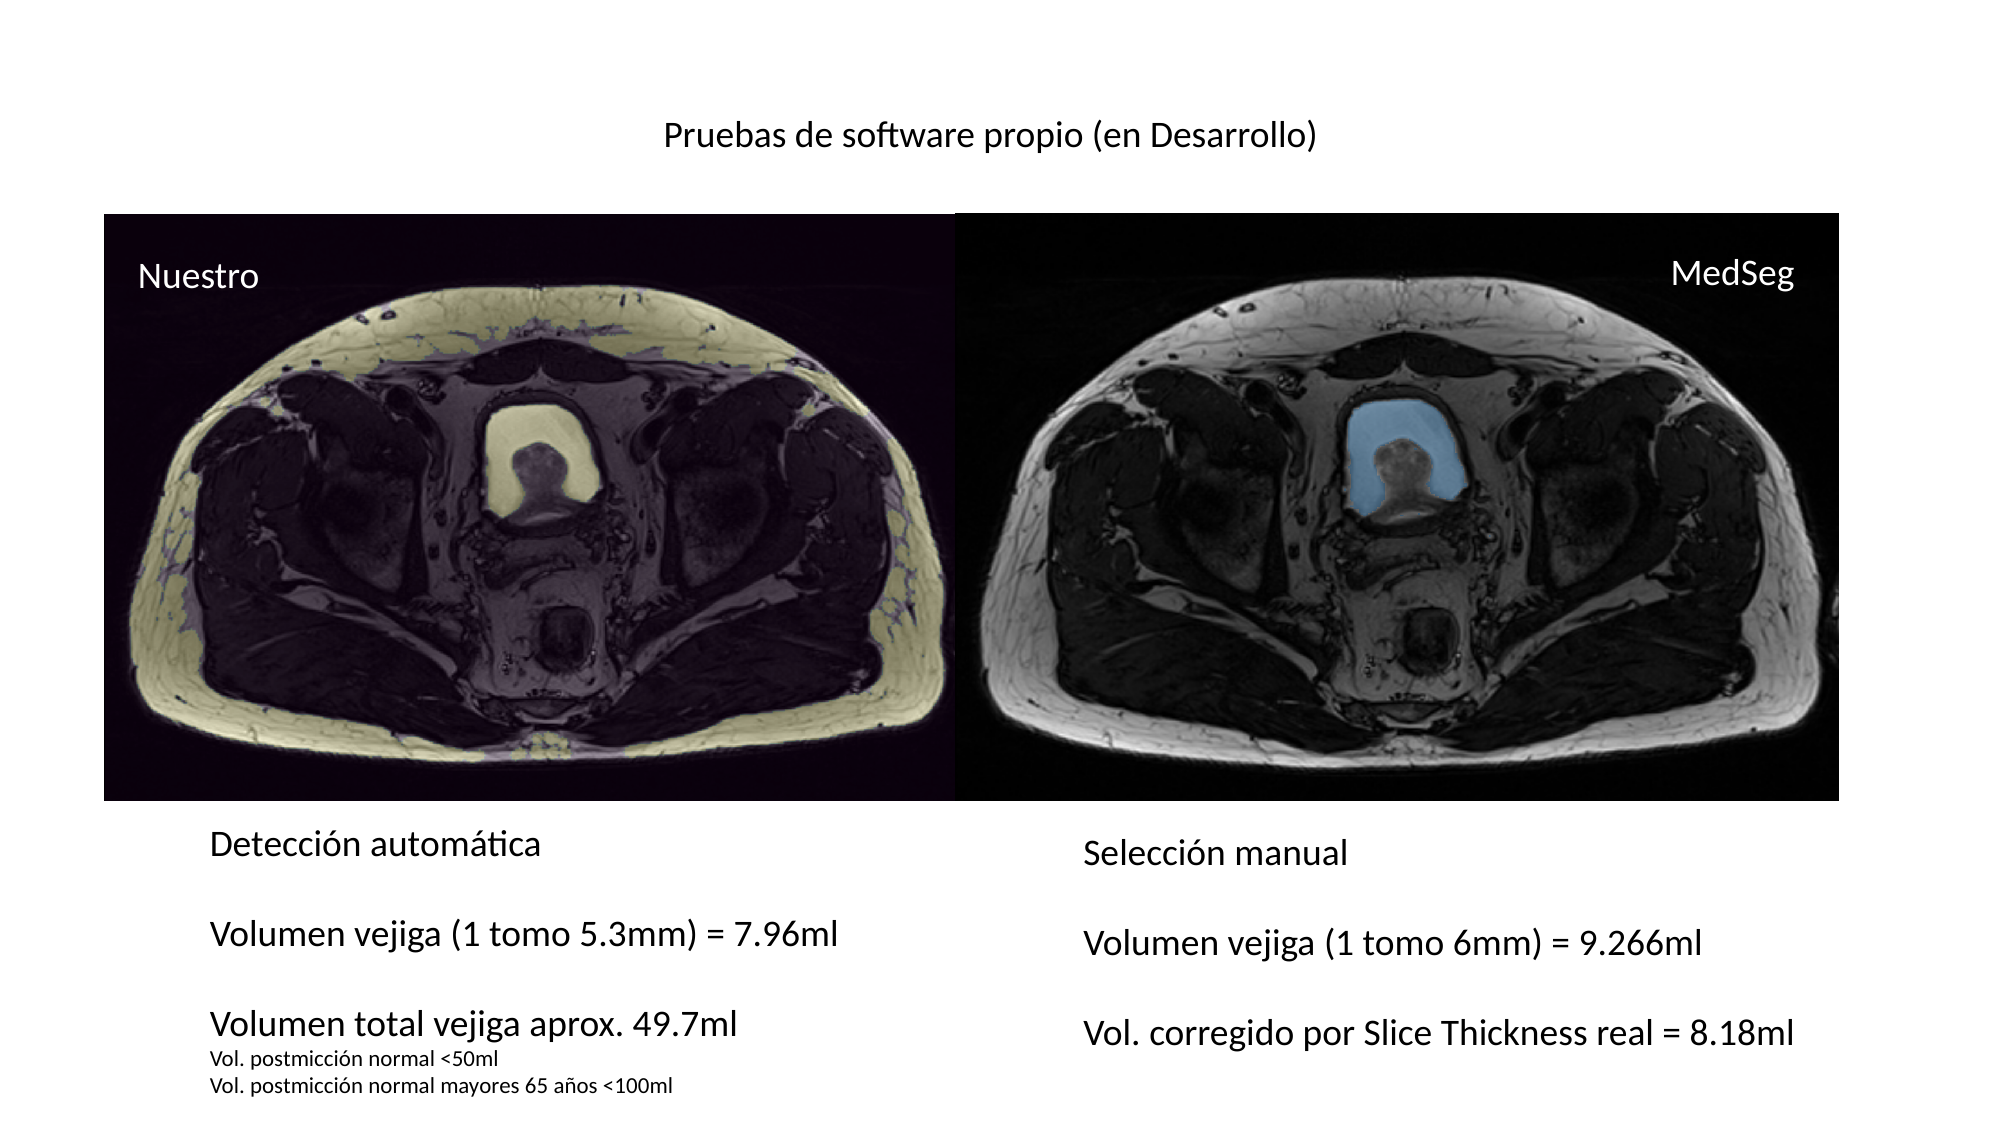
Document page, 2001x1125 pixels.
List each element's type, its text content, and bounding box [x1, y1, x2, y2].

text_box Pruebas de software propio (en Desarrollo) [648, 102, 1334, 163]
text_box Selección manual Volumen vejiga (1 tomo 6mm) = 9.266ml Vol. corregido por Slice Thickness real = 8.18ml [1068, 820, 1811, 1125]
text_box Detección automática Volumen vejiga (1 tomo 5.3mm) = 7.96ml Volumen total vejiga aprox. 49.7ml Vol. postmicción normal <50ml Vol. postmicción normal mayores 65 años <100ml [195, 811, 855, 1106]
picture [103, 213, 1839, 801]
